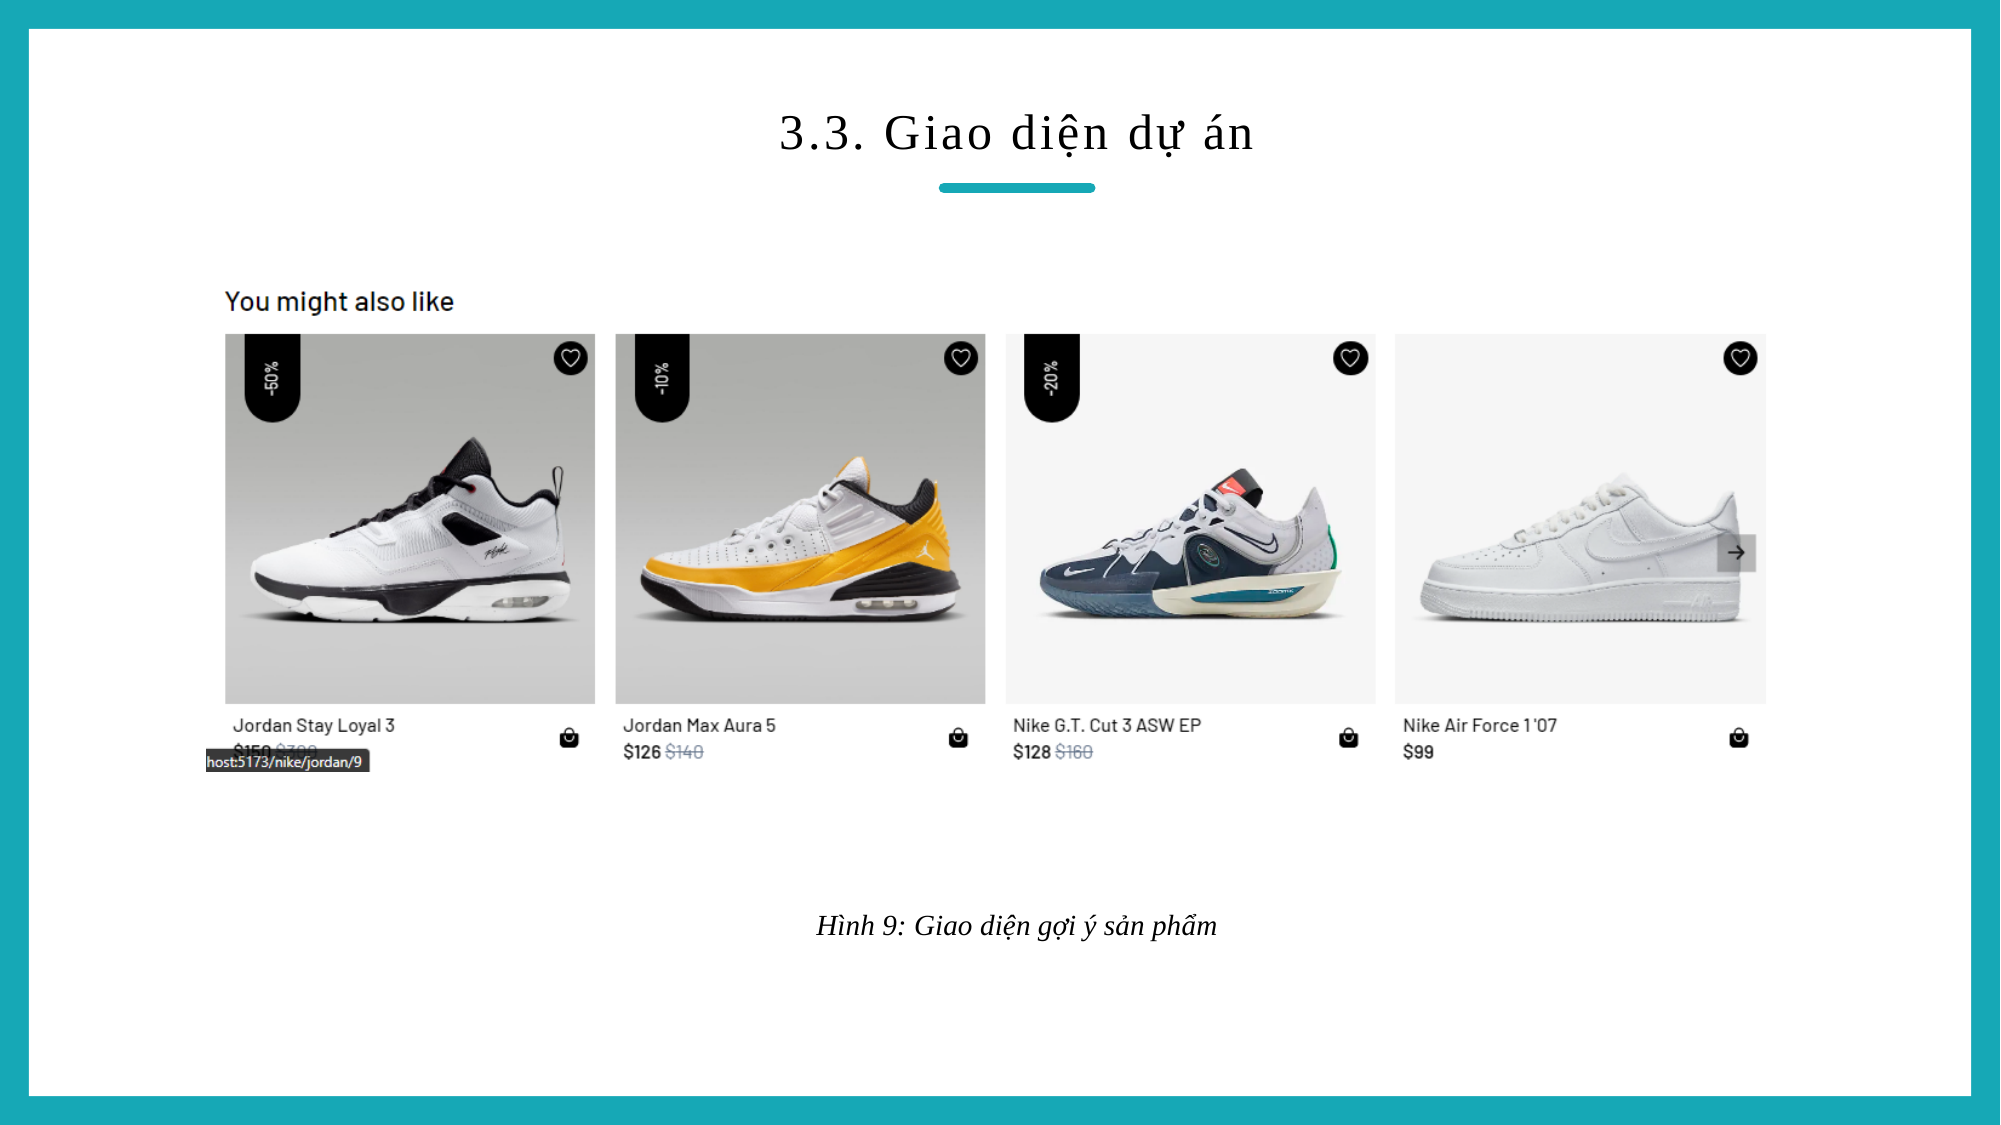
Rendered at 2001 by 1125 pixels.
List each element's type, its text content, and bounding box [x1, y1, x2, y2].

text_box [734, 92, 1300, 188]
picture [206, 271, 1794, 772]
text_box Hình 9: Giao diện gợi ý sản phẩm [699, 899, 1335, 977]
